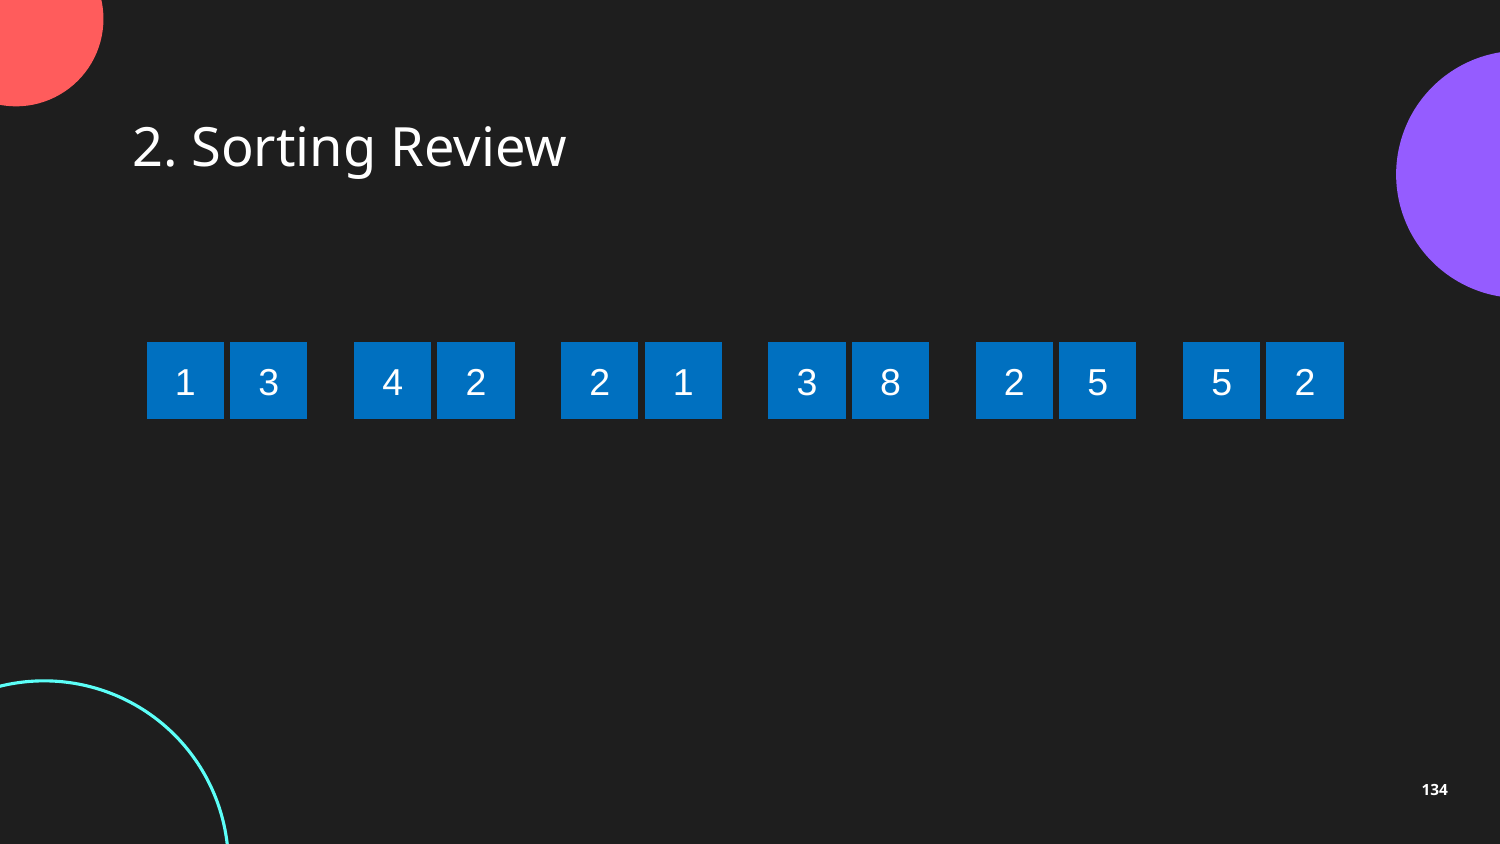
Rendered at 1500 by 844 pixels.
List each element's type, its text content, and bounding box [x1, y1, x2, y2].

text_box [557, 338, 726, 423]
title 2. Sorting Review [117, 106, 1383, 183]
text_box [350, 338, 518, 423]
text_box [143, 338, 311, 423]
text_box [765, 338, 933, 423]
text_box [972, 338, 1140, 423]
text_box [1179, 338, 1347, 423]
slide_number 134 [1389, 764, 1480, 816]
